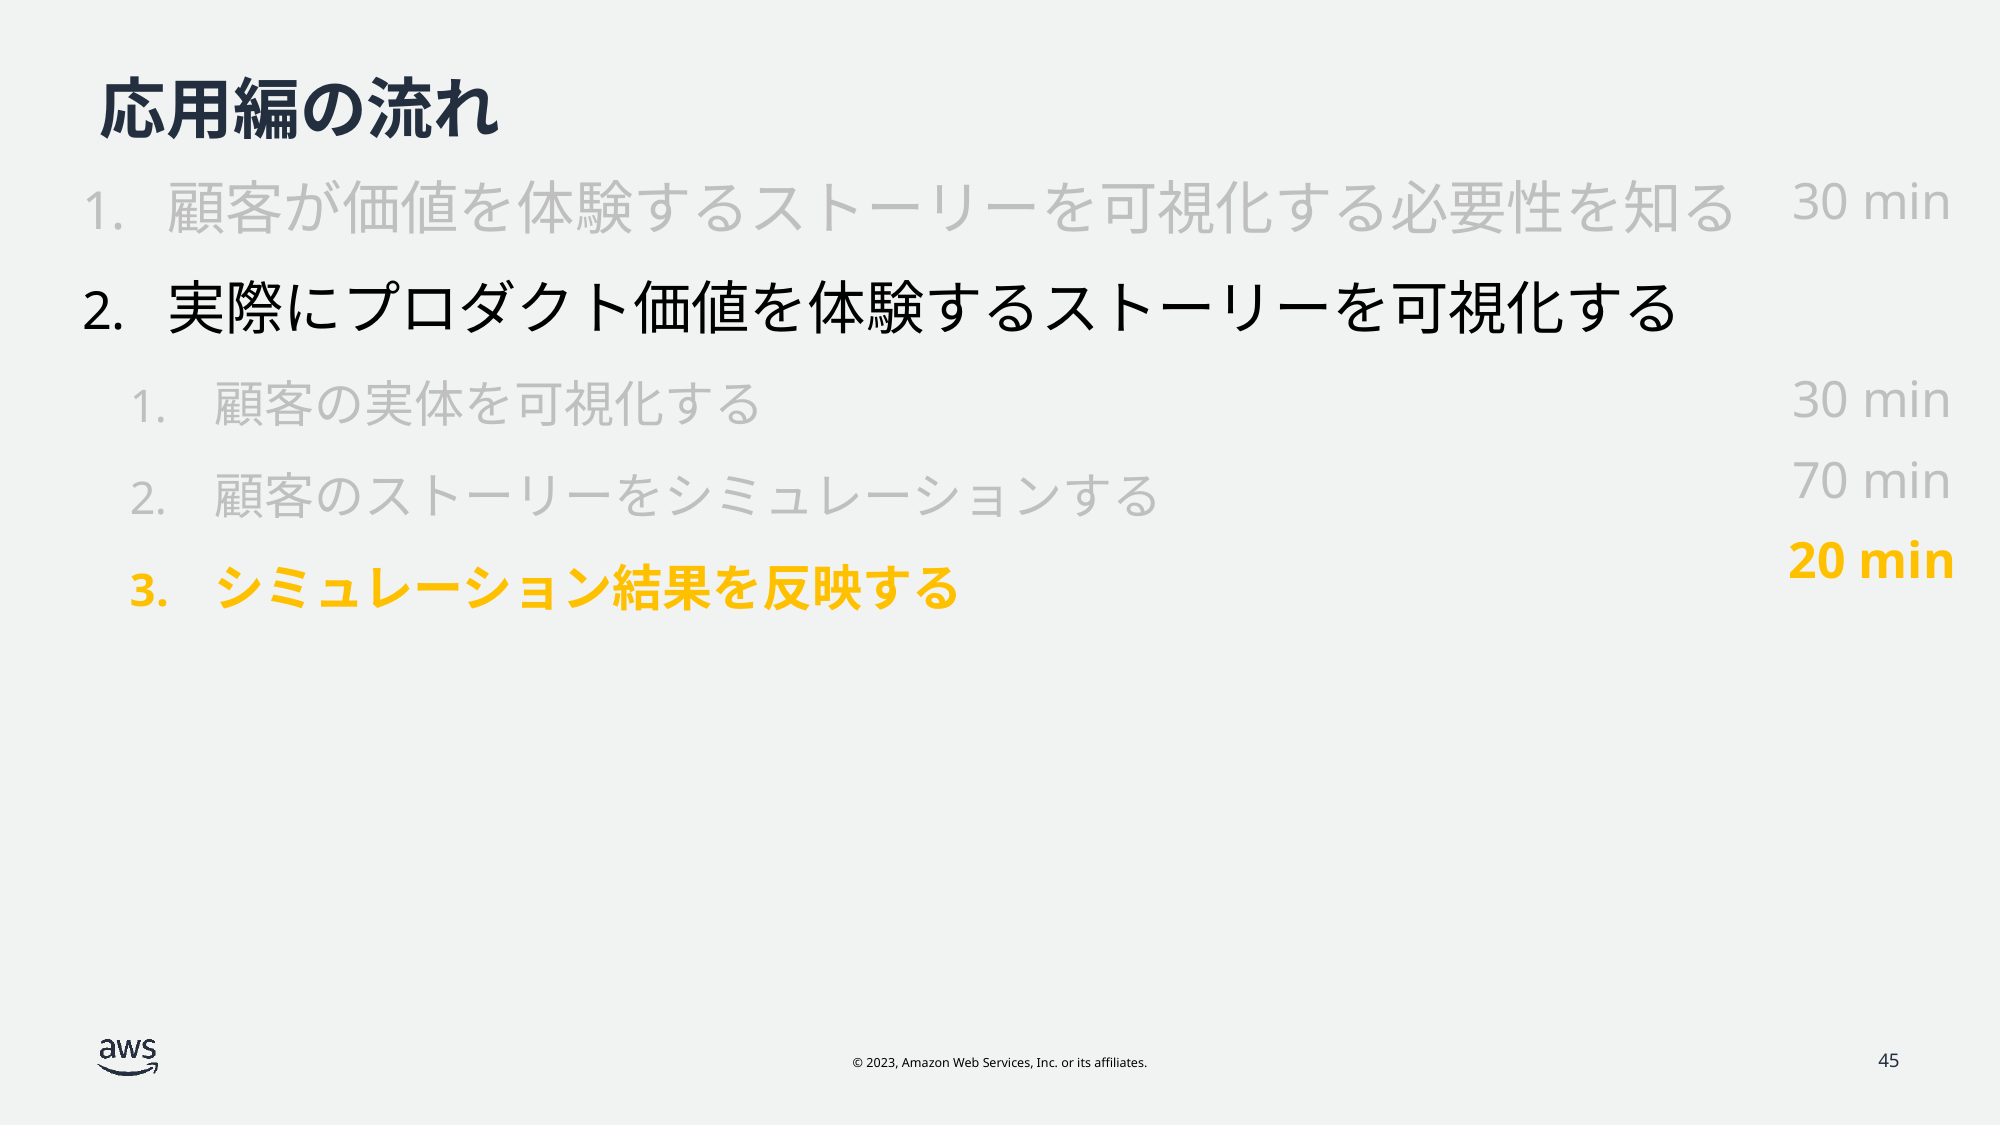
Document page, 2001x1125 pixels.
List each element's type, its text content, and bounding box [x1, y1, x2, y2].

slide_number 45 [1464, 1031, 1915, 1092]
text_box 30 min [1743, 355, 2000, 438]
text_box 20 min [1743, 516, 2000, 600]
list 顧客が価値を体験するストーリーを可視化する必要性を知る 実際にプロダクト価値を体験するストーリーを可視化する 顧客の実体を可視化する 顧客のストーリーをシミュレーションする シミュレーション結果を反映する [82, 171, 1835, 631]
title 応用編の流れ [99, 68, 1898, 159]
picture [97, 1039, 158, 1076]
text_box 70 min [1743, 436, 2000, 518]
text_box 30 min [1743, 157, 2000, 242]
